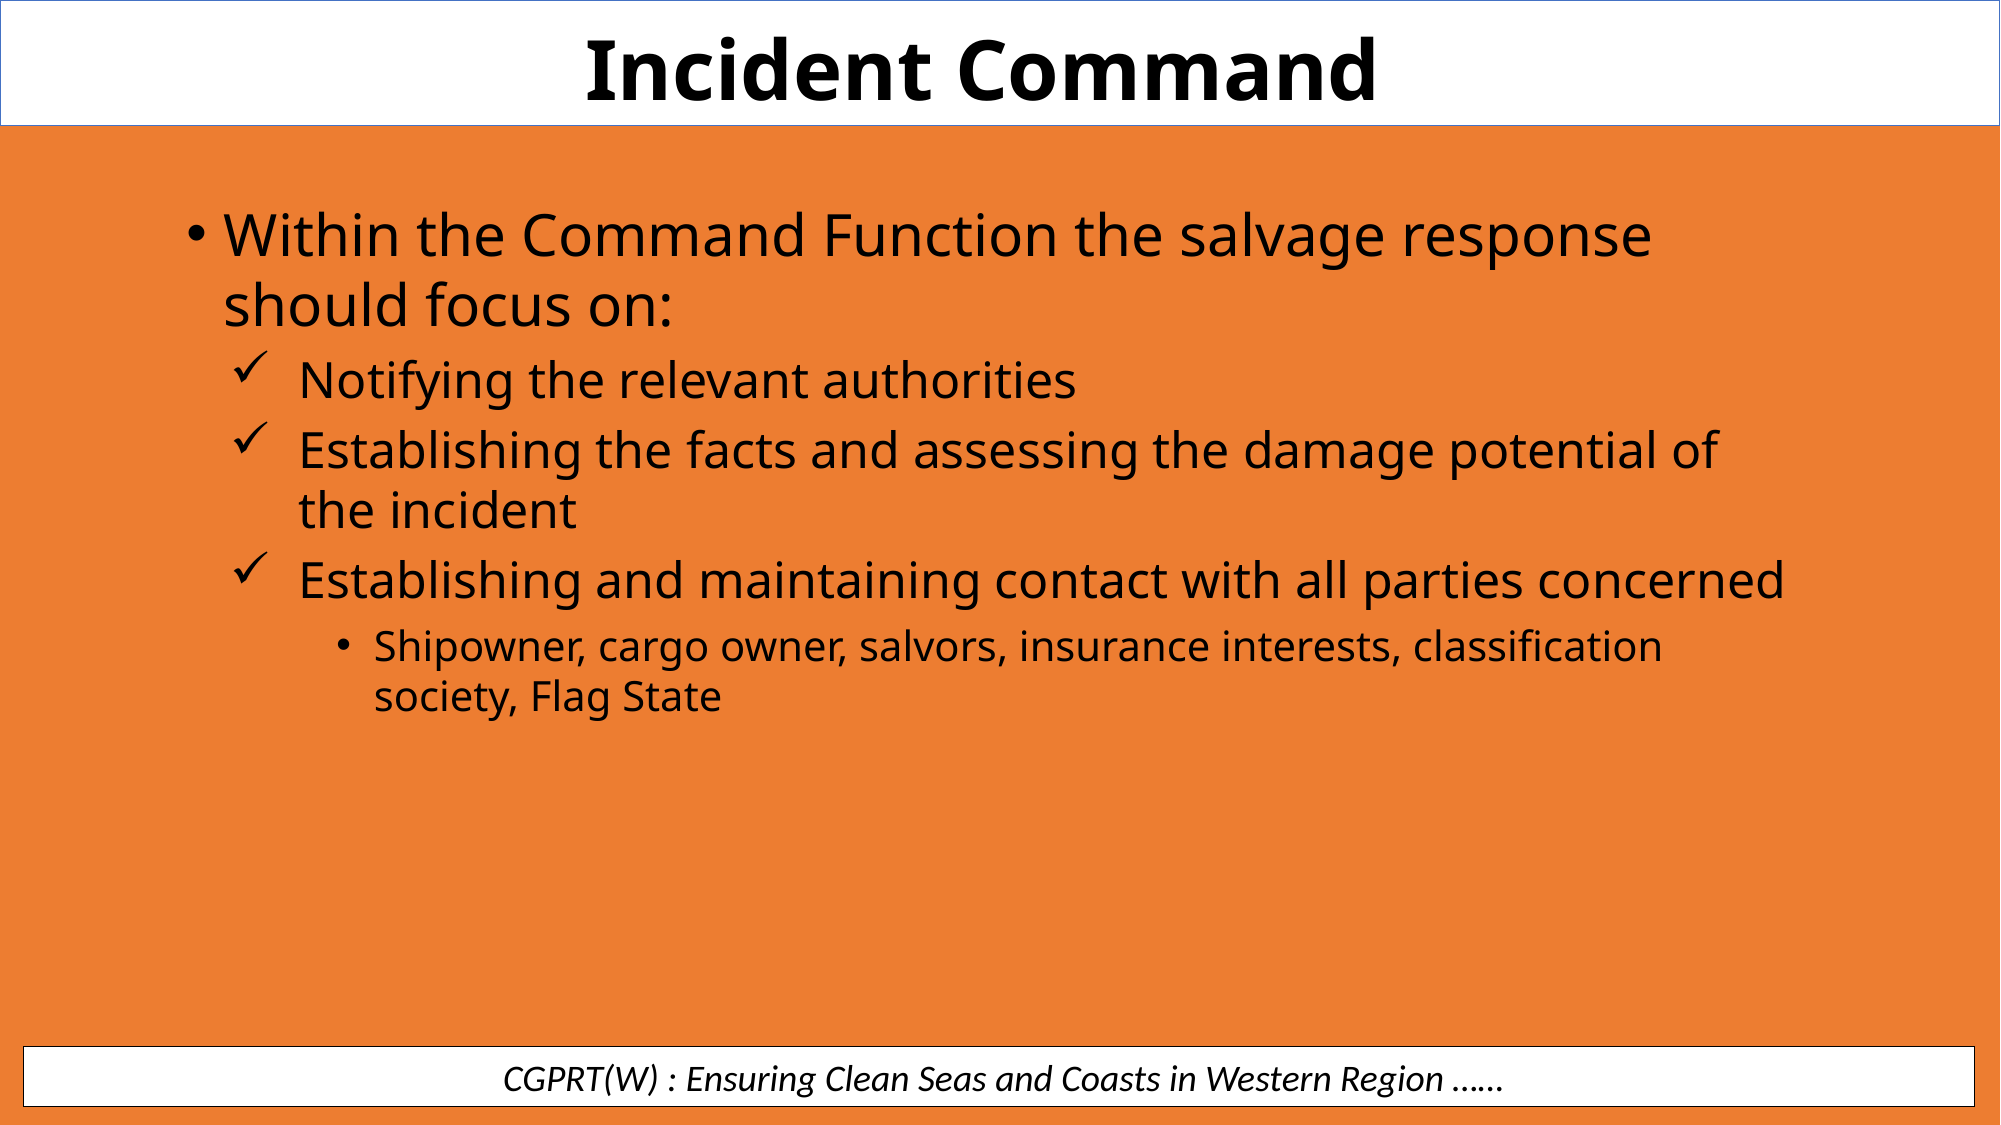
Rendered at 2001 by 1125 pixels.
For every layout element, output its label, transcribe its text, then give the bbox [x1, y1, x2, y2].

text_box Within the Command Function the salvage response should focus on: Notifying the relevant authorities Establishing the facts and assessing the damage potential of the incident Establishing and maintaining contact with all parties concerned Shipowner, cargo owner, salvors, insurance interests, classification society, Flag State [171, 190, 1818, 1047]
text_box [0, 0, 2000, 126]
text_box CGPRT(W) : Ensuring Clean Seas and Coasts in Western Region …… [23, 1046, 1975, 1107]
text_box Incident Command [75, 21, 1892, 114]
